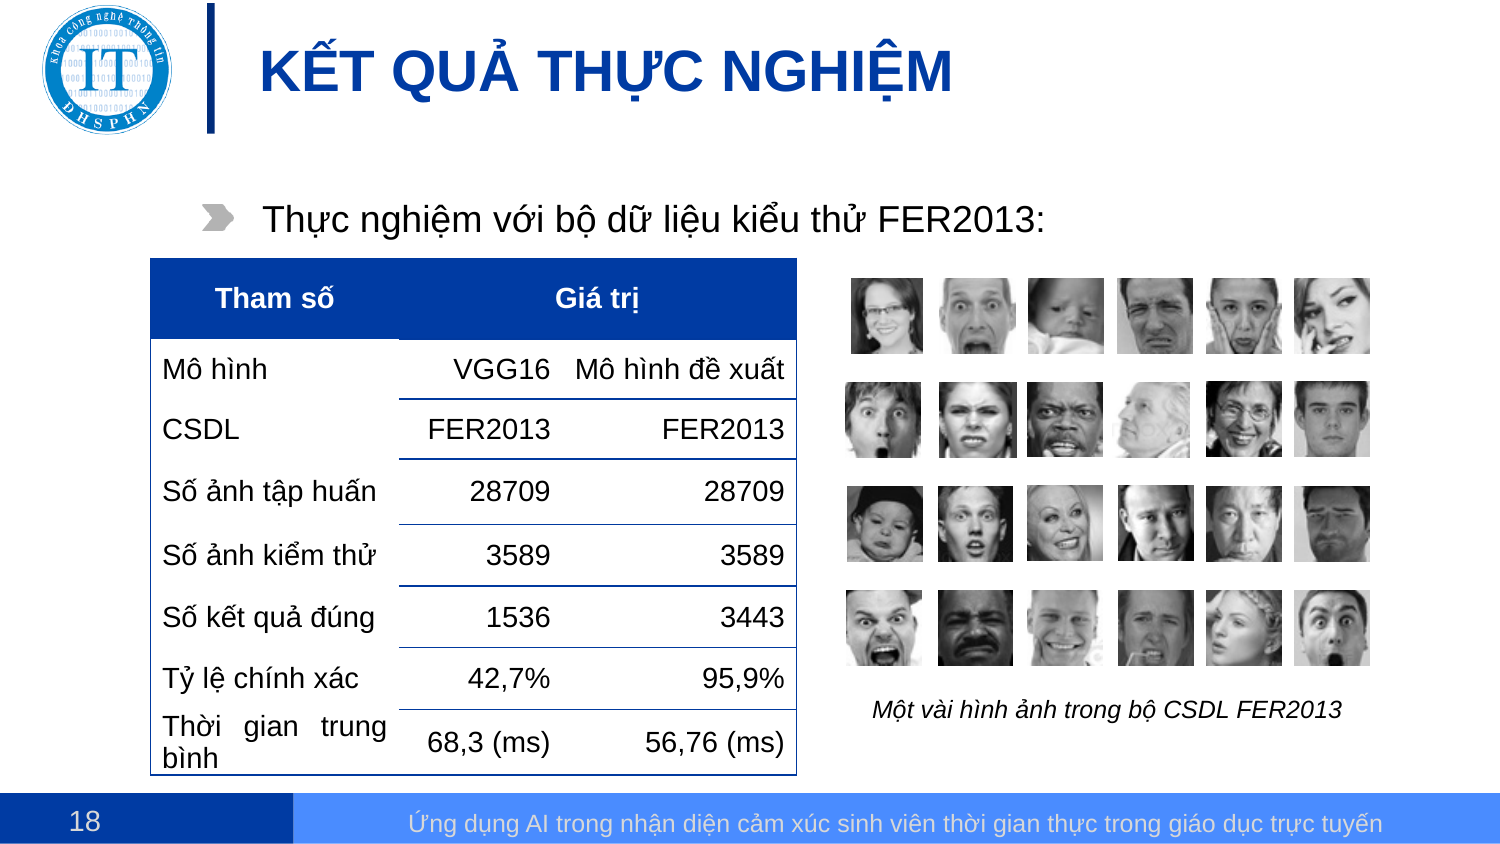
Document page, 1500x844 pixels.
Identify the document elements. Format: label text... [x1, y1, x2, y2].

picture [844, 382, 921, 458]
picture [1027, 278, 1104, 355]
picture [1118, 589, 1194, 666]
table_cell Mô hình [151, 339, 399, 399]
picture [1294, 381, 1370, 458]
table_cell CSDL [151, 399, 399, 459]
picture [1206, 278, 1282, 355]
picture [1027, 484, 1103, 561]
table_cell 3443 [562, 587, 796, 647]
table_cell 95,9% [562, 648, 796, 709]
table_cell 28709 [399, 460, 562, 524]
table_cell 28709 [562, 460, 796, 524]
table_cell Thời gian trung bình [151, 709, 399, 774]
picture [937, 486, 1014, 562]
picture [937, 589, 1014, 666]
picture [1027, 382, 1103, 458]
table_cell Tỷ lệ chính xác [151, 648, 399, 709]
picture [1116, 278, 1193, 355]
text_box Một vài hình ảnh trong bộ CSDL FER2013 [857, 686, 1359, 732]
table_cell Mô hình đề xuất [562, 340, 796, 398]
picture [847, 486, 924, 562]
table_cell FER2013 [562, 400, 796, 458]
picture [1294, 278, 1370, 355]
picture [1294, 486, 1370, 562]
table_header Giá trị [399, 259, 796, 338]
table_cell Số ảnh tập huấn [151, 459, 399, 524]
table_cell 3589 [399, 525, 562, 585]
picture [850, 278, 924, 355]
table_cell Số kết quả đúng [151, 586, 399, 648]
picture [939, 382, 1017, 459]
table_cell 3589 [562, 525, 796, 585]
table_cell 42,7% [399, 648, 562, 709]
table_cell 56,76 (ms) [562, 710, 796, 774]
picture [1206, 381, 1282, 458]
table_cell FER2013 [399, 400, 562, 458]
picture [1294, 589, 1370, 666]
table_cell 1536 [399, 587, 562, 647]
picture [37, 0, 178, 141]
picture [939, 278, 1017, 355]
picture [1206, 486, 1282, 562]
table_cell VGG16 [399, 340, 562, 398]
table_header Tham số [151, 259, 399, 339]
title KẾT QUẢ THỰC NGHIỆM [244, 17, 1360, 123]
picture [202, 204, 234, 231]
text_box Thực nghiệm với bộ dữ liệu kiểu thử FER2013: [187, 187, 1062, 248]
picture [1027, 589, 1103, 666]
picture [1112, 382, 1190, 459]
picture [846, 589, 922, 666]
table_cell Số ảnh kiểm thử [151, 524, 399, 586]
text_box [205, 1, 217, 136]
picture [1118, 484, 1194, 561]
picture [1206, 589, 1282, 666]
table_cell 68,3 (ms) [399, 710, 562, 774]
